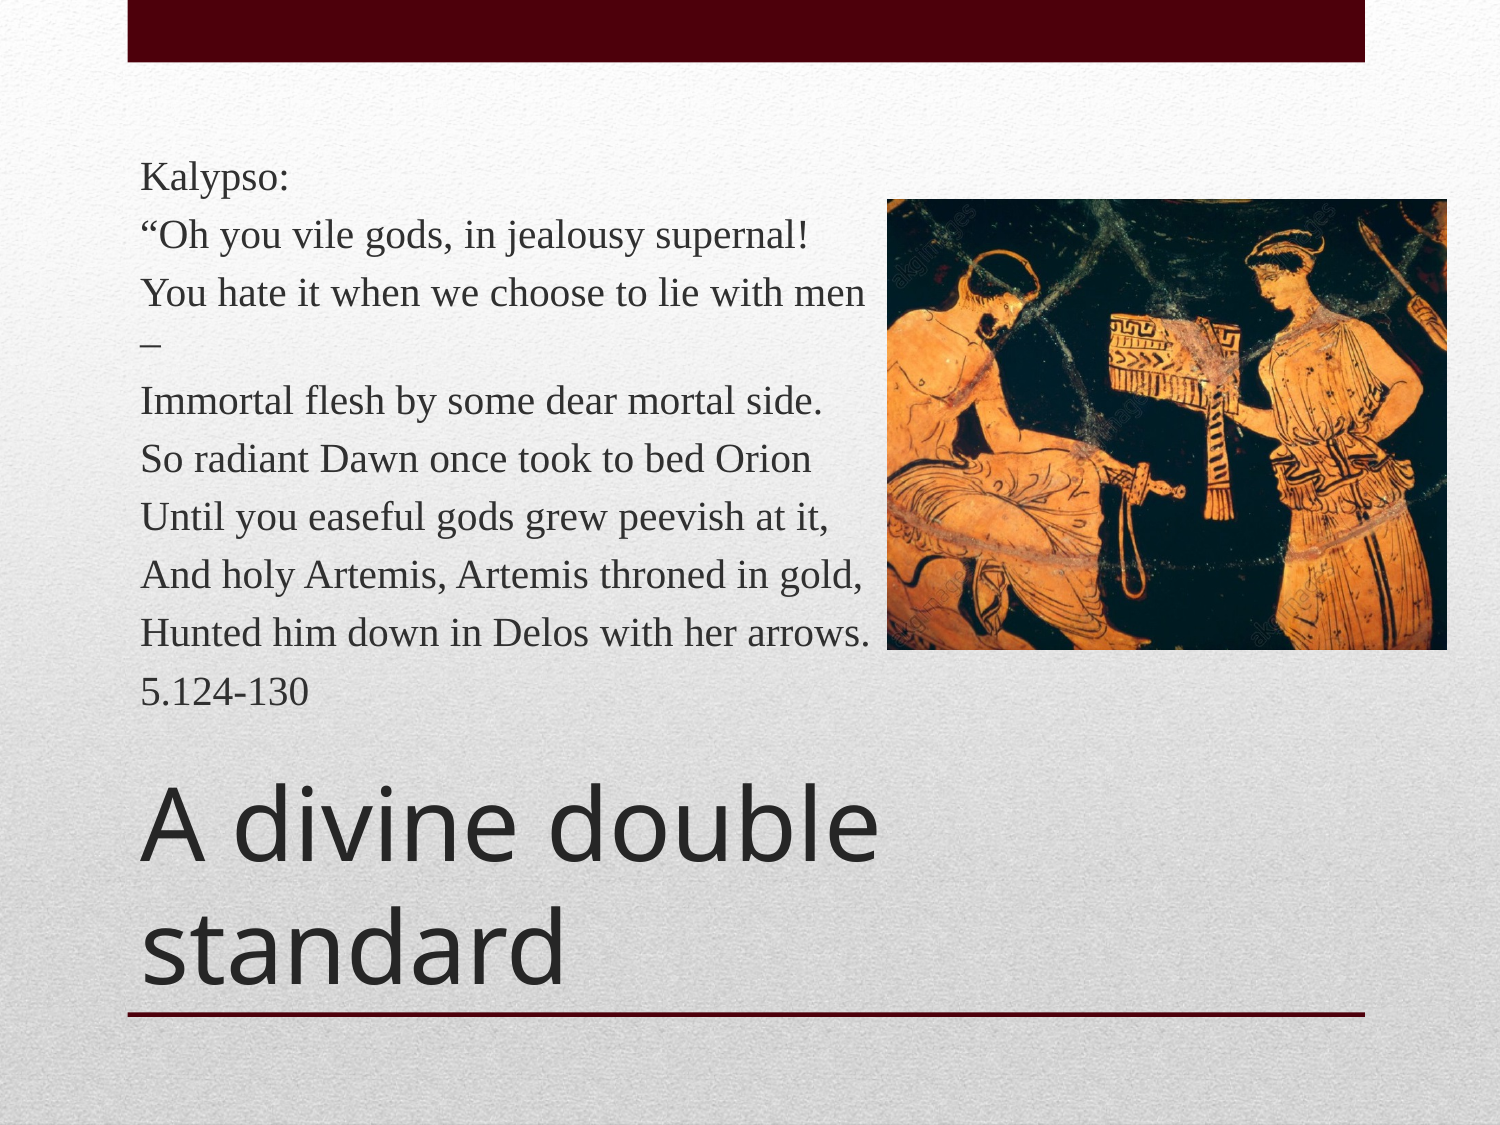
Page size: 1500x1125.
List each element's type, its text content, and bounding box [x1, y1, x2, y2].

picture [886, 199, 1447, 651]
title A divine double standard [125, 750, 1238, 1013]
list Kalypso: “Oh you vile gods, in jealousy supernal! You hate it when we choose to lie with men – Immortal flesh by some dear mortal side. So radiant Dawn once took to bed Orion Until you easeful gods grew peevish at it, And holy Artemis, Artemis throned in gold, Hunted him down in Delos with her arrows. 5.124-130 [125, 112, 913, 750]
